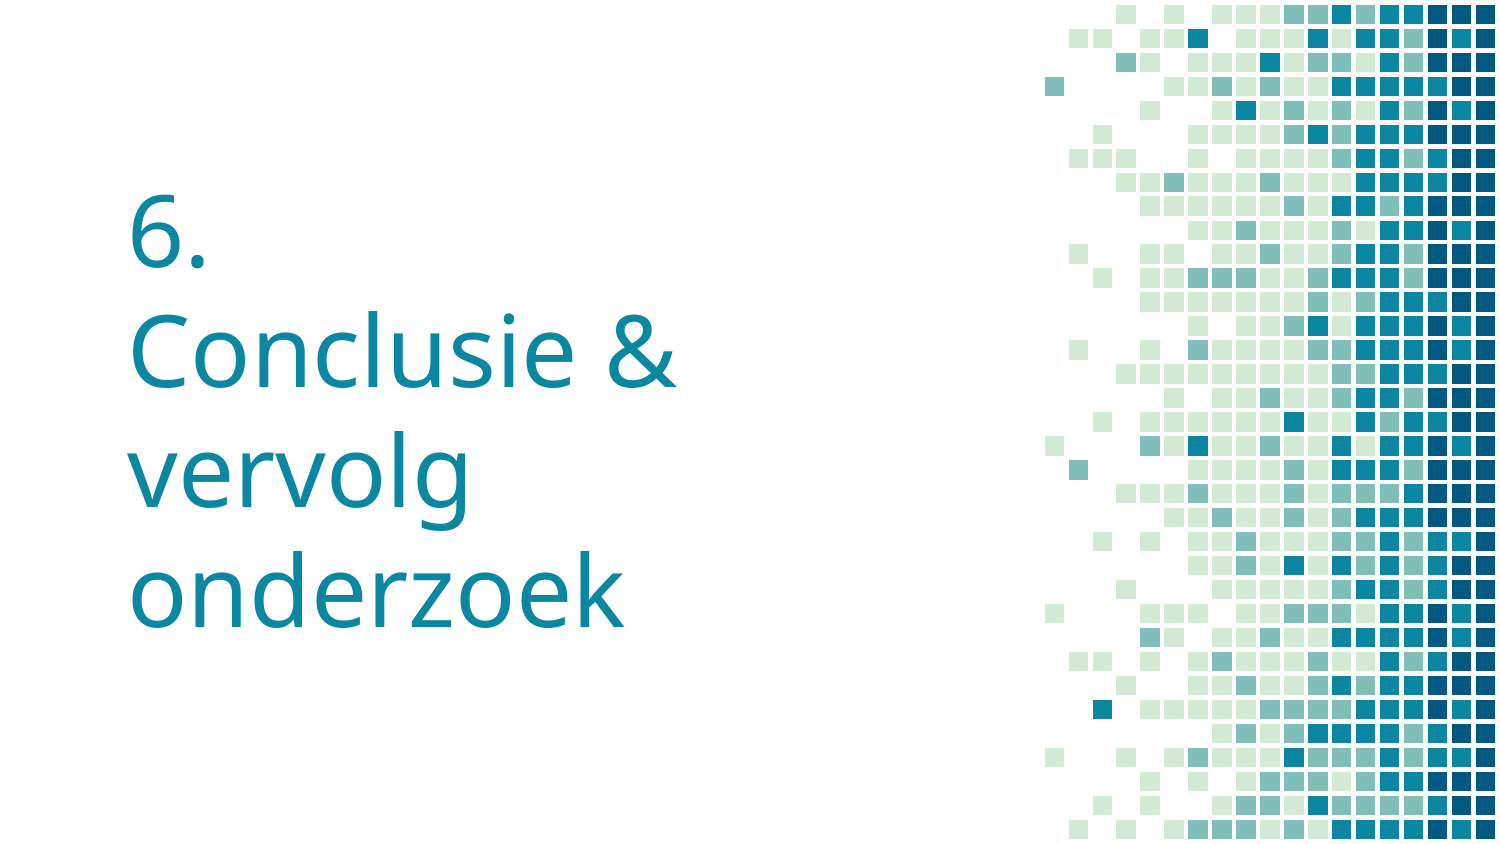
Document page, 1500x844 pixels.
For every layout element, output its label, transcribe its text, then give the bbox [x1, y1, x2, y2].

title 6. Conclusie & vervolg onderzoek [112, 472, 977, 663]
